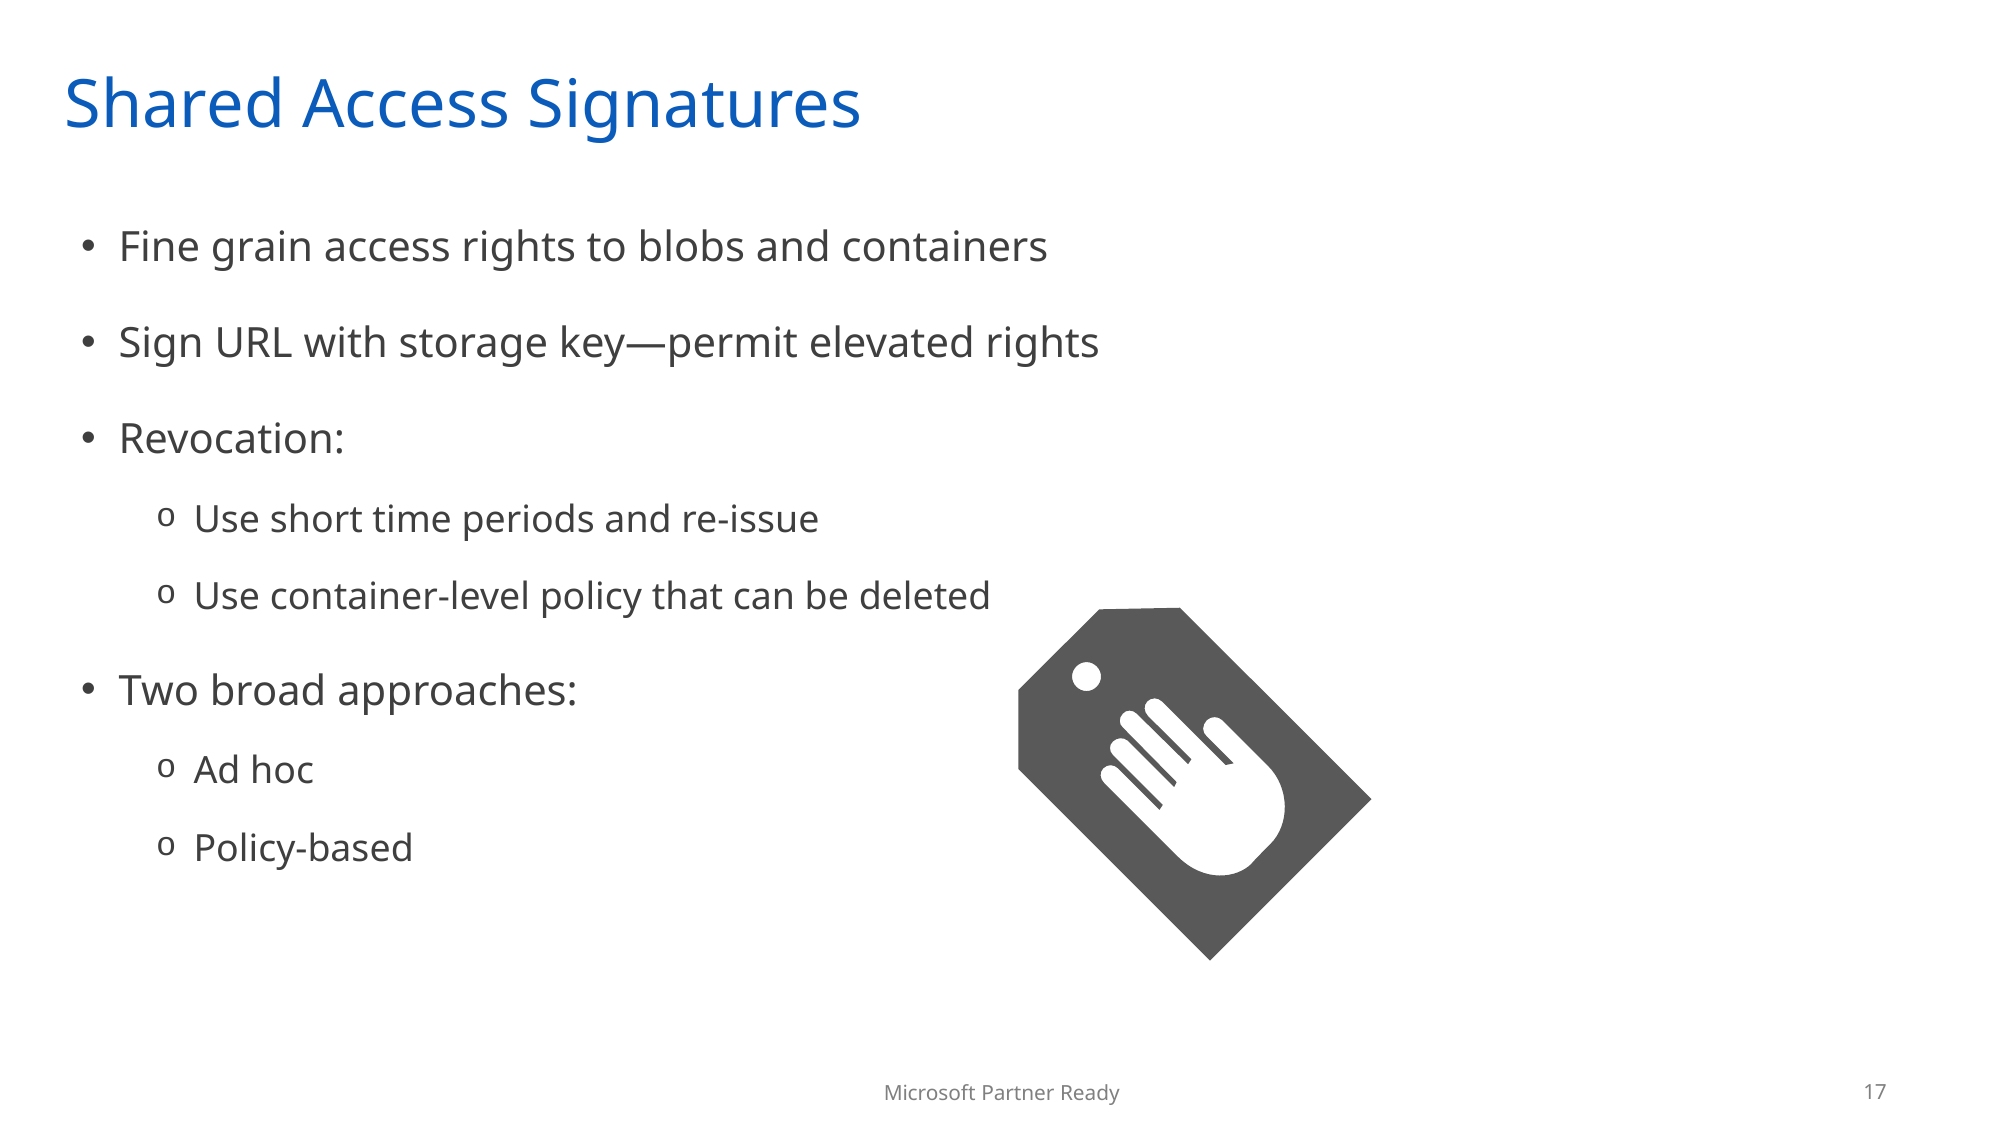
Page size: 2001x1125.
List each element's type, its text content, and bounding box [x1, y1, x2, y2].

text_box [1018, 607, 1372, 961]
title Shared Access Signatures [49, 49, 1899, 162]
list Fine grain access rights to blobs and containers Sign URL with storage key—permit elevated rights Revocation: Use short time periods and re-issue Use container-level policy that can be deleted Two broad approaches: Ad hoc Policy-based [66, 187, 1899, 1001]
slide_number 17 [1451, 1062, 1902, 1123]
